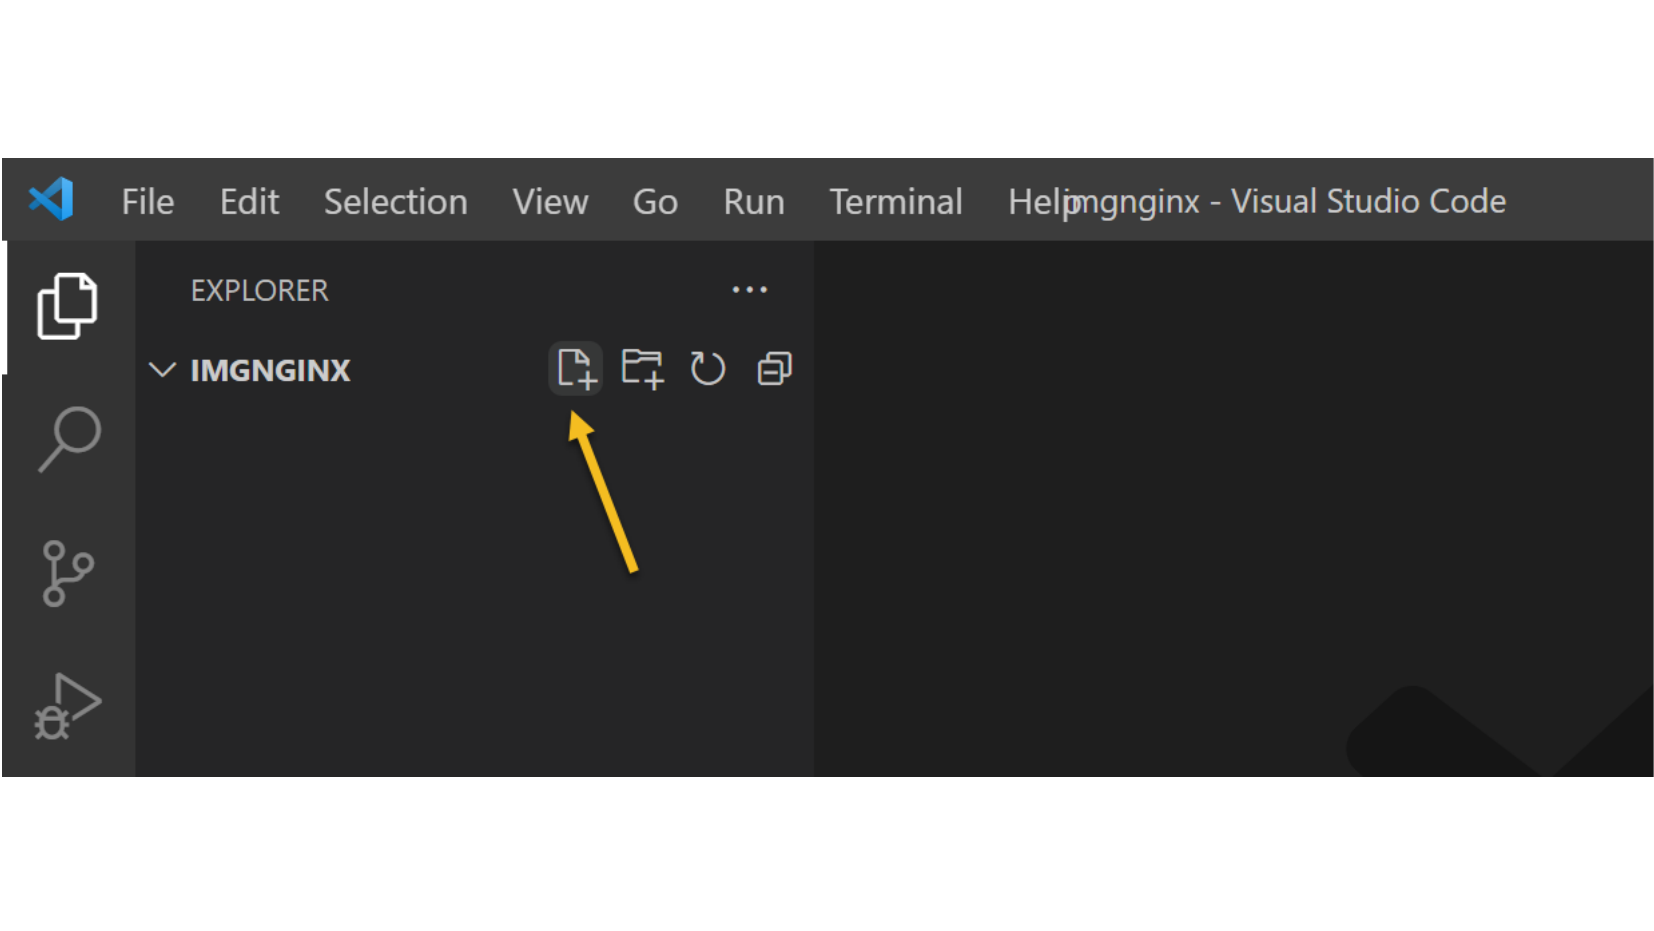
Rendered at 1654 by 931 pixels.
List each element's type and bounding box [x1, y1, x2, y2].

picture [2, 158, 1654, 778]
